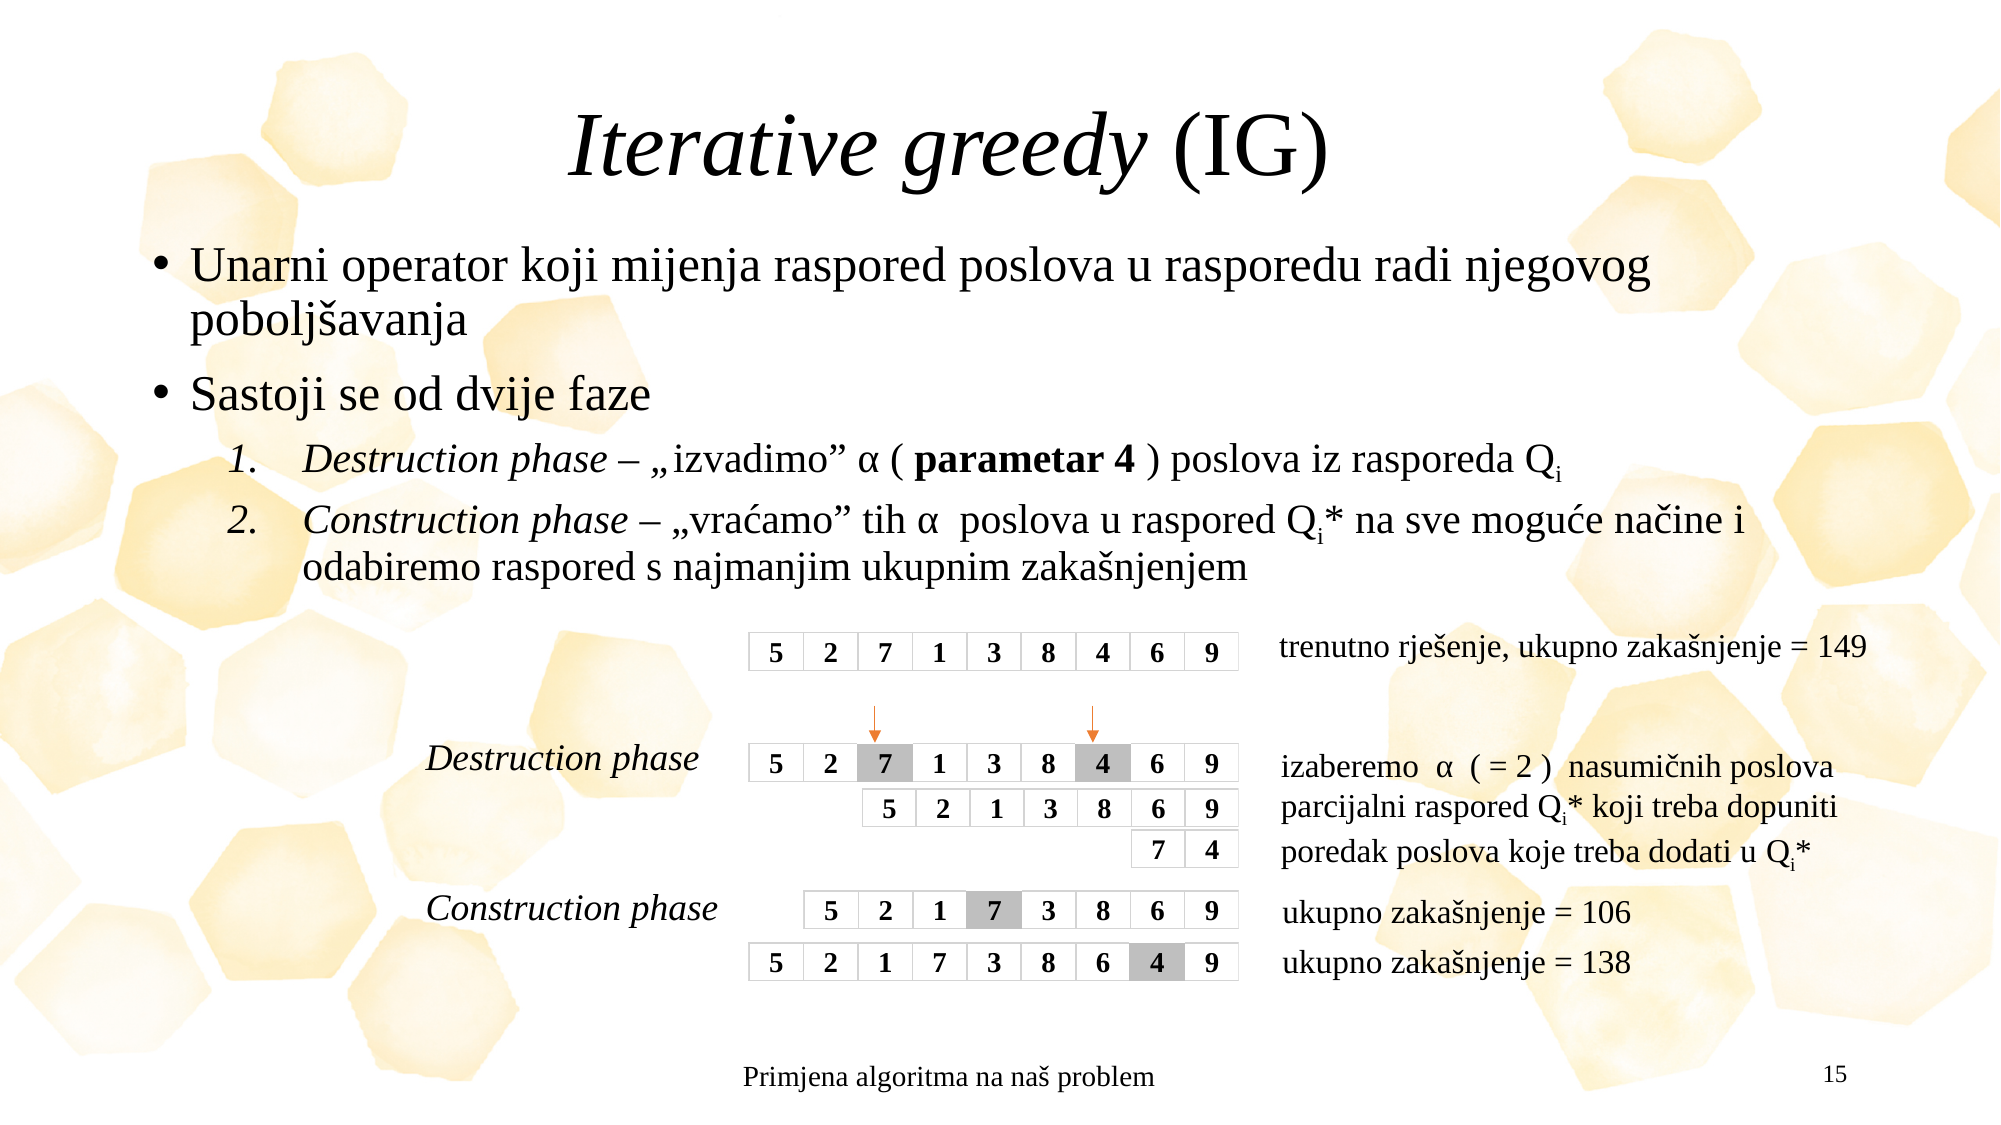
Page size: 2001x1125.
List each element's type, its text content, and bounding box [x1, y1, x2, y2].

list Unarni operator koji mijenja raspored poslova u rasporedu radi njegovog poboljšavanja Sastoji se od dvije faze Destruction phase – „izvadimo” α ( parametar 4 ) poslova iz rasporeda Qi Construction phase – „vraćamo” tih α poslova u raspored Qi* na sve moguće načine i odabiremo raspored s najmanjim ukupnim zakašnjenjem [137, 230, 1863, 1054]
slide_number 15 [1412, 1042, 1863, 1103]
title Iterative greedy (IG) [538, 45, 1361, 230]
text_box Construction phase [410, 875, 748, 936]
text_box Destruction phase [410, 725, 748, 786]
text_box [748, 617, 2000, 989]
text_box Primjena algoritma na naš problem [644, 1040, 1254, 1113]
